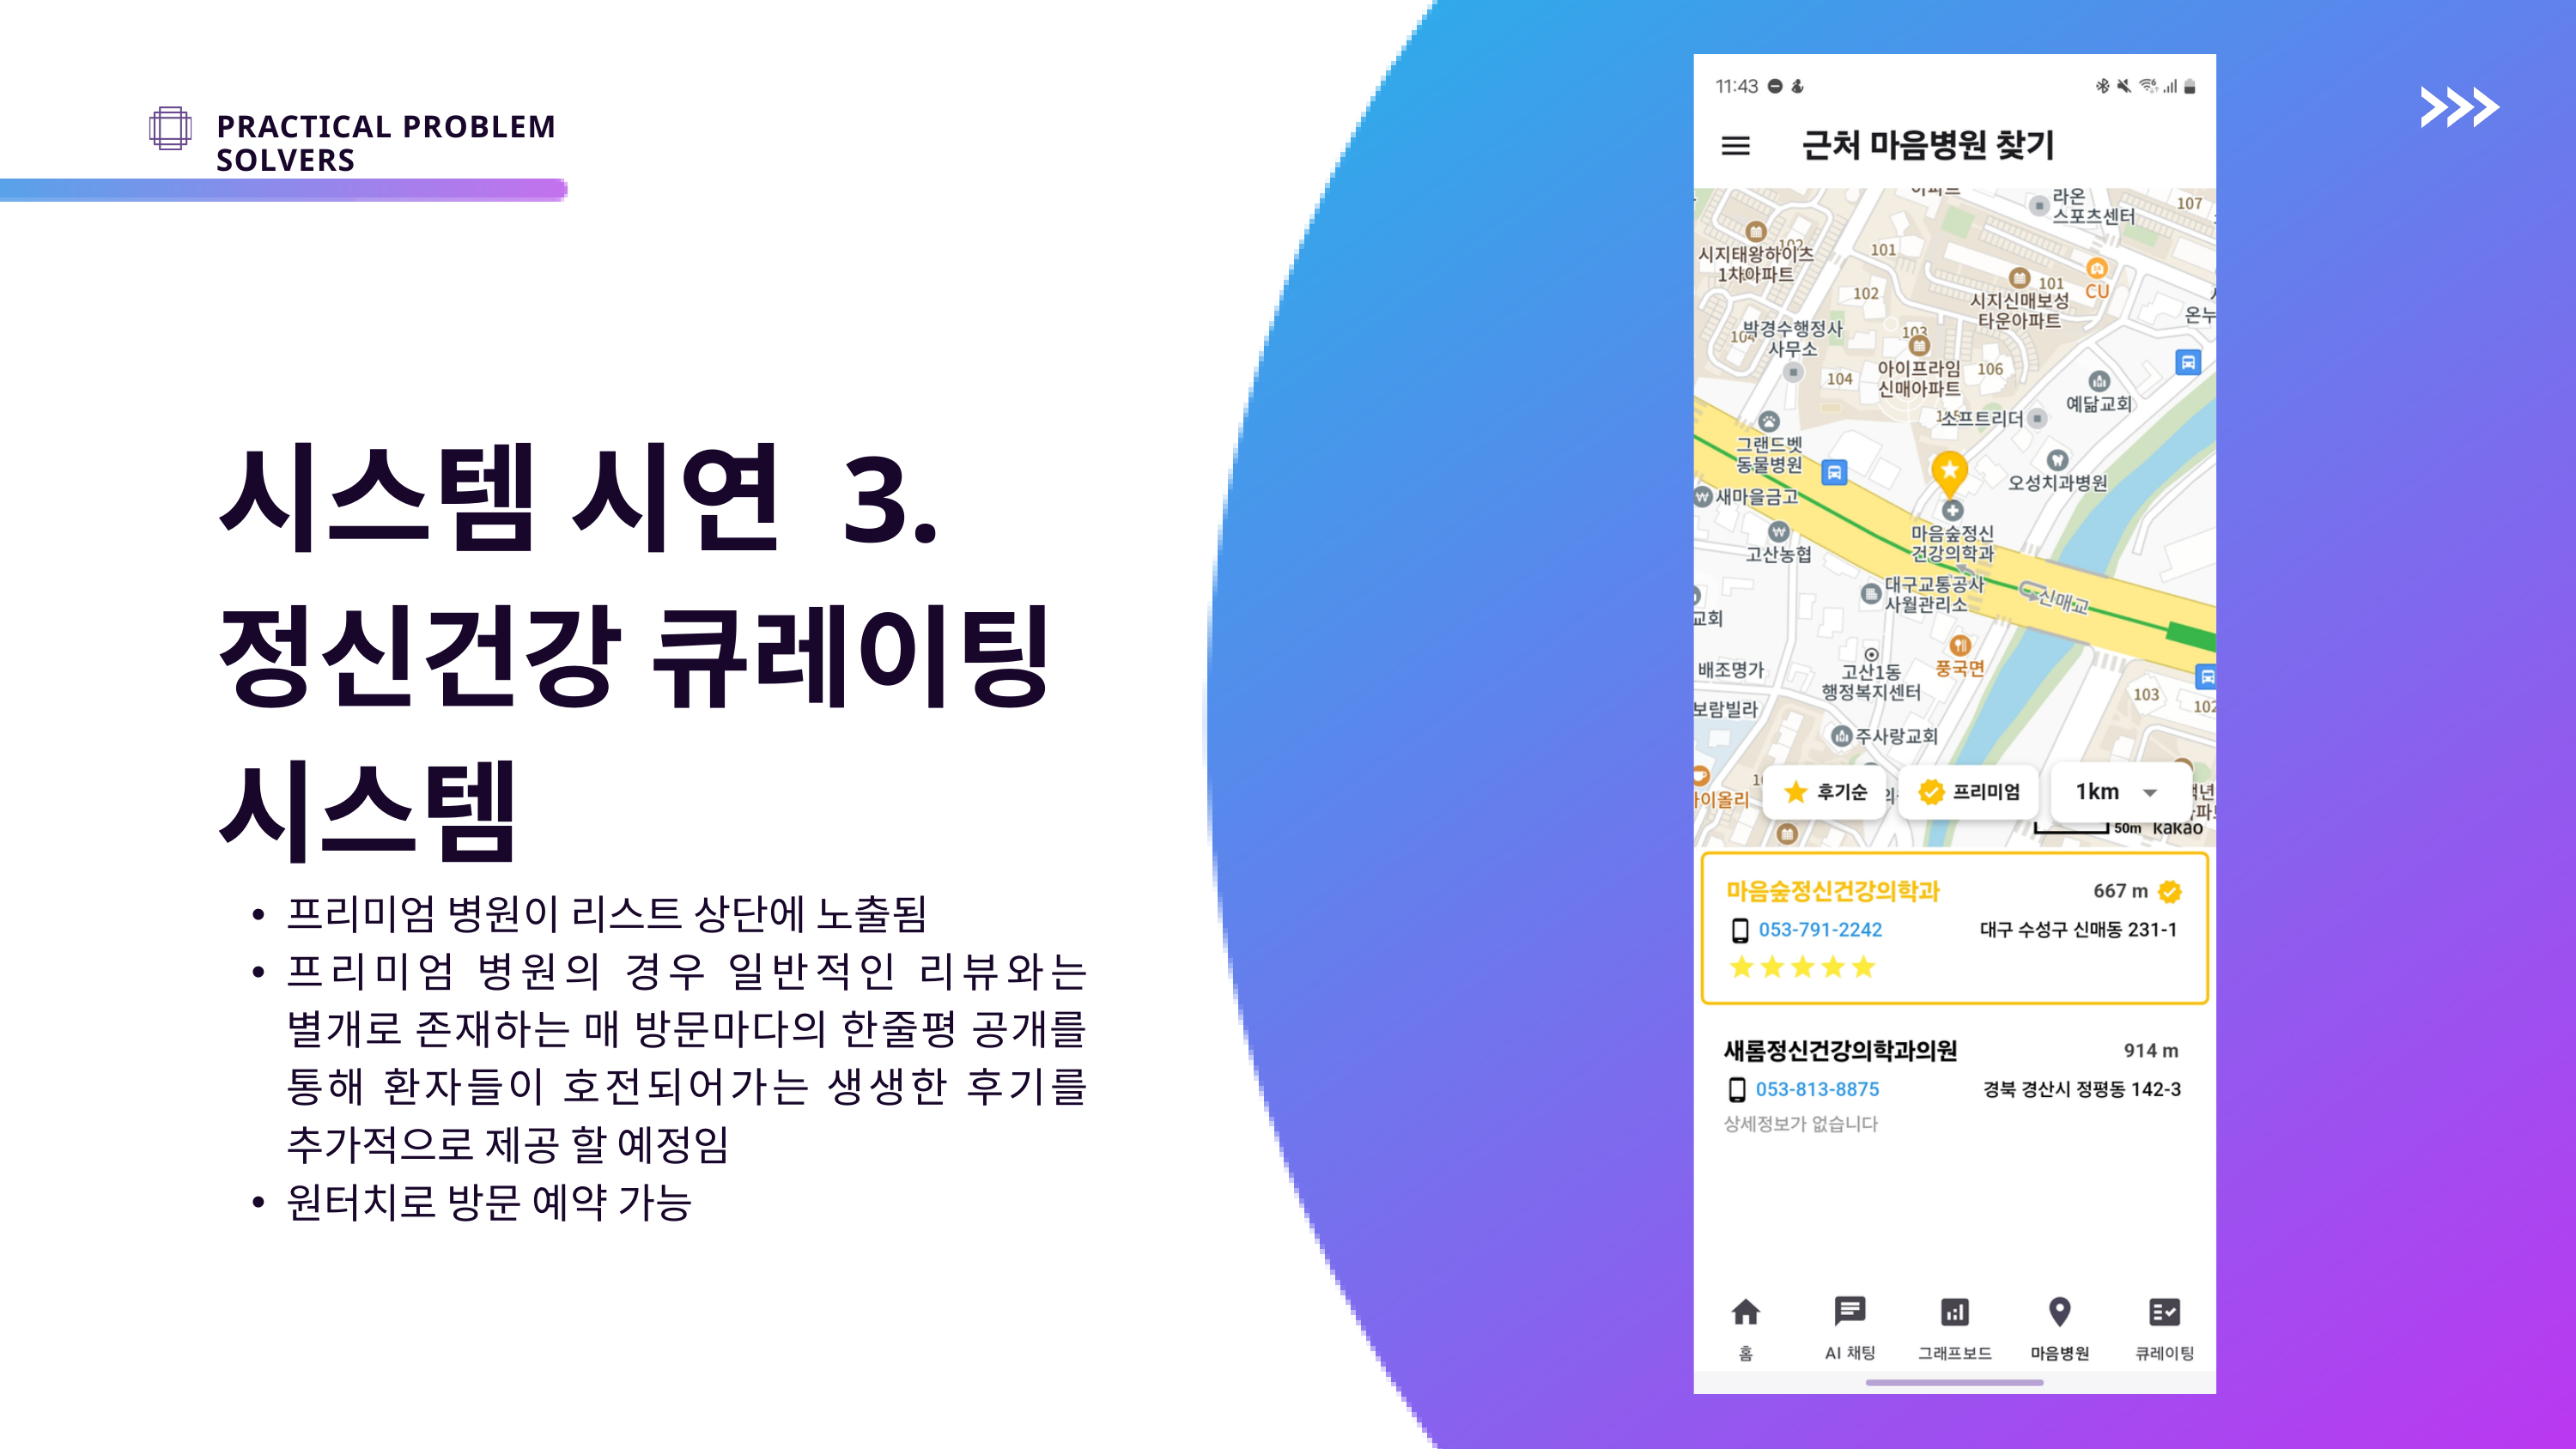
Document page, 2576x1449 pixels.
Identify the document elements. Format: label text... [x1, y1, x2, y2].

text_box 프리미엄 병원이 리스트 상단에 노출됨 프리미엄 병원의 경우 일반적인 리뷰와는 별개로 존재하는 매 방문마다의 한줄평 공개를 통해 환자들이 호전되어가는 생생한 후기를 추가적으로 제공 할 예정임 원터치로 방문 예약 가능 [216, 881, 1089, 1227]
text_box [149, 106, 192, 150]
text_box [1193, 0, 2576, 1449]
text_box 시스템 시연 3. 정신건강 큐레이팅 시스템 [216, 399, 1147, 876]
text_box [0, 179, 568, 202]
text_box [2421, 86, 2500, 129]
text_box [1693, 54, 2217, 1394]
text_box PRACTICAL PROBLEM SOLVERS [216, 110, 644, 178]
